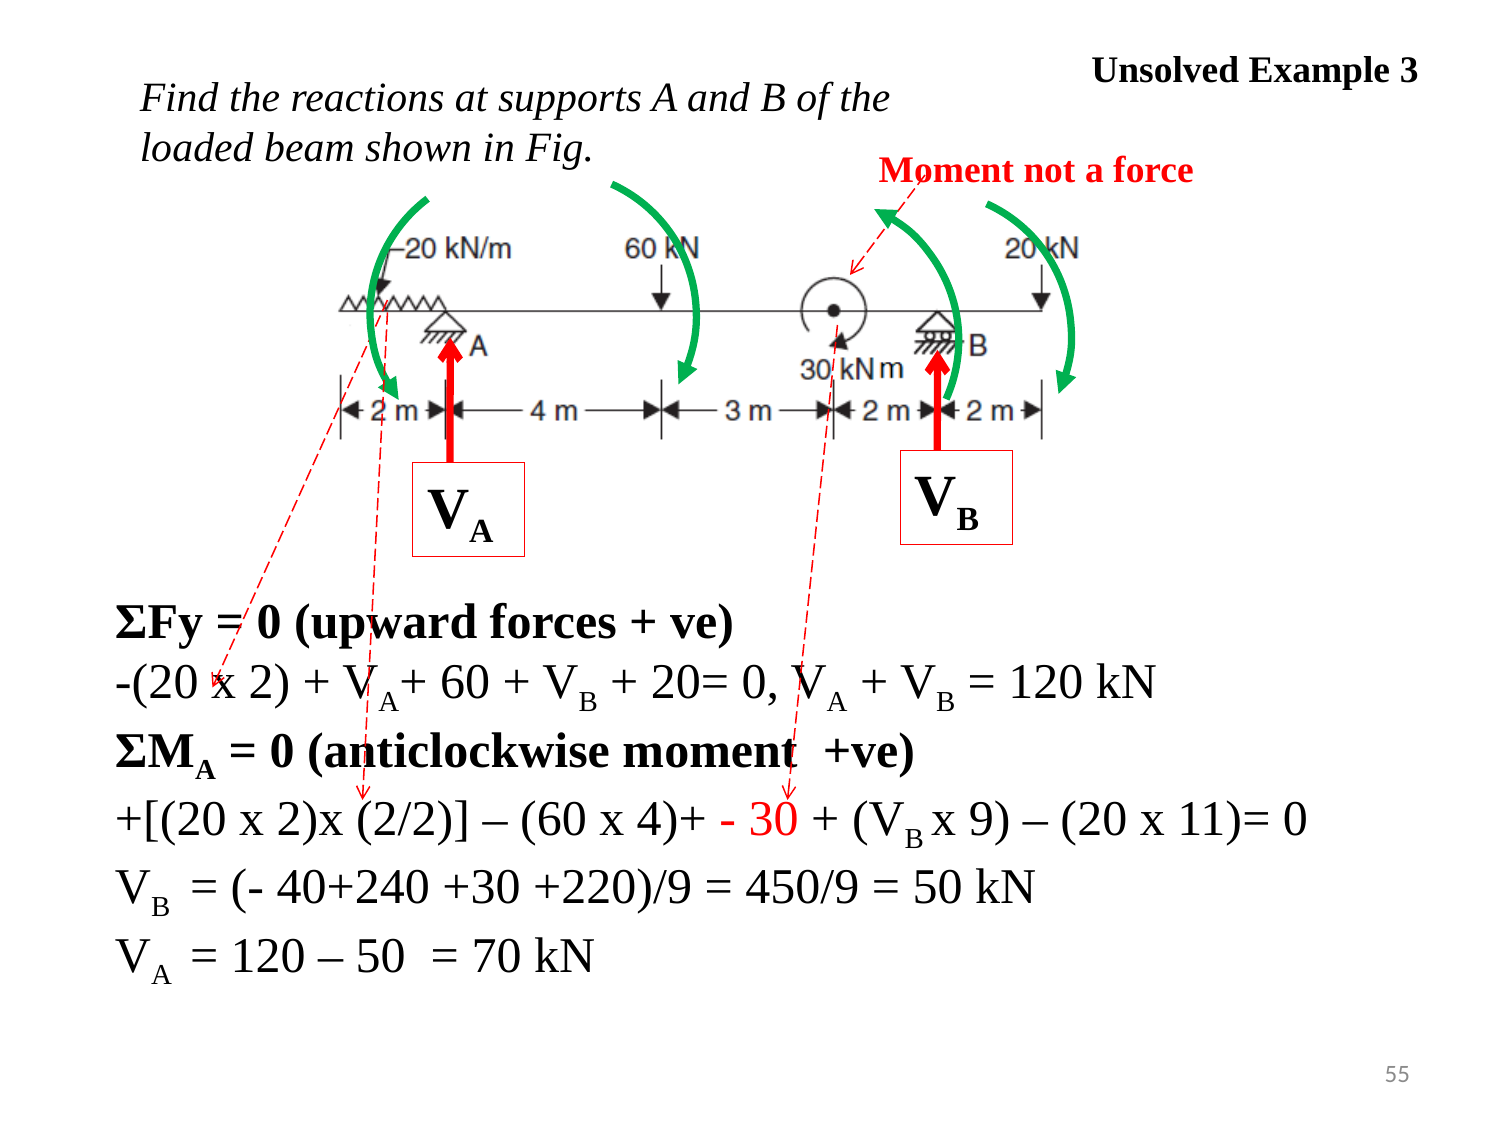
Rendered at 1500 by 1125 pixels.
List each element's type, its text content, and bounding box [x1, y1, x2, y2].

text_box [594, 183, 664, 223]
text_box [837, 187, 938, 263]
text_box ΣFy = 0 (upward forces + ve) -(20 x 2) + VA+ 60 + VB + 20= 0, VA + VB = 120 kN ΣMA = 0 (anticlockwise moment +ve) +[(20 x 2)x (2/2)] – (60 x 4)+ - 30 + (VB x 9) – (20 x 11)= 0 VB = (- 40+240 +30 +220)/9 = 450/9 = 50 kN VA = 120 – 50 = 70 kN [99, 581, 1463, 1058]
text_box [105, 405, 494, 582]
slide_number 55 [1074, 1058, 1425, 1103]
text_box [574, 537, 1051, 588]
text_box [977, 203, 1020, 223]
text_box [131, 543, 569, 569]
text_box Moment not a force [863, 137, 1210, 198]
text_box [412, 337, 1013, 542]
text_box [401, 198, 446, 223]
picture [312, 224, 1096, 446]
text_box Find the reactions at supports A and B of the loaded beam shown in Fig. [125, 62, 1000, 178]
text_box Unsolved Example 3 [1076, 37, 1472, 98]
